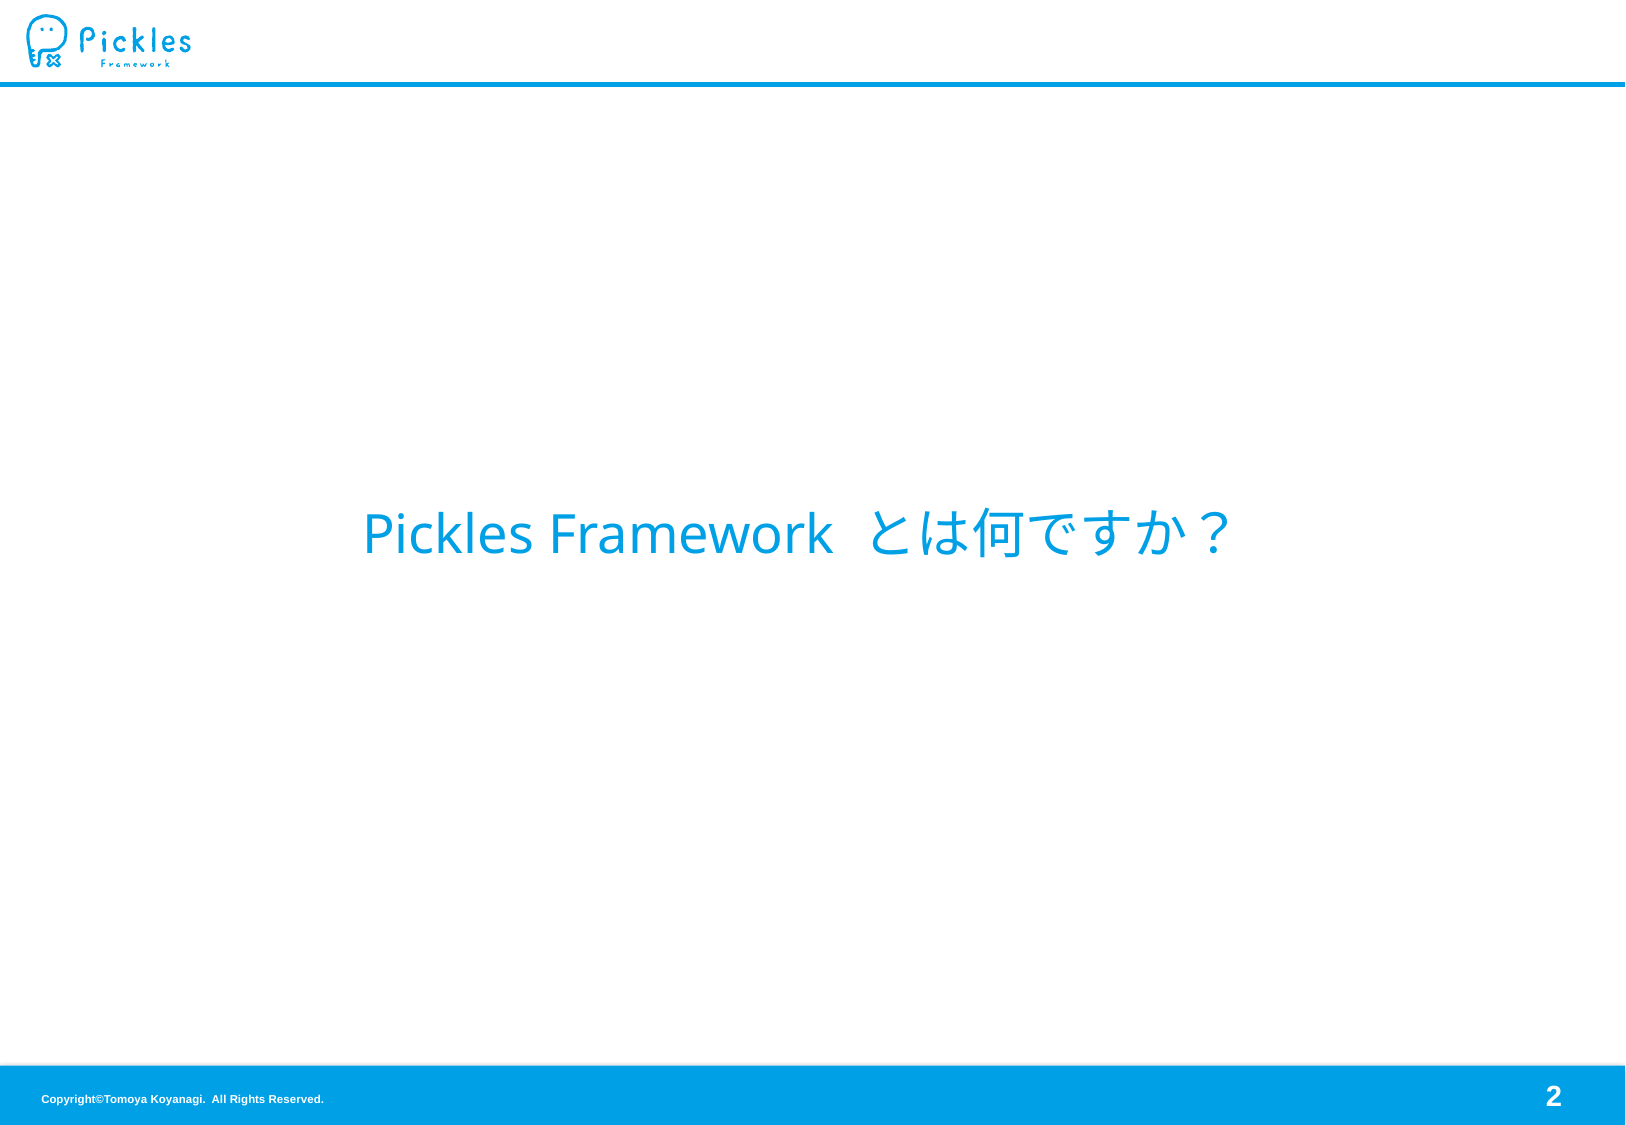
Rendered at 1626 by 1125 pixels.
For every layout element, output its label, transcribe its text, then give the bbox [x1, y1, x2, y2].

title Pickles Framework とは何ですか？ [111, 479, 1493, 584]
slide_number 1 [1197, 1065, 1578, 1125]
